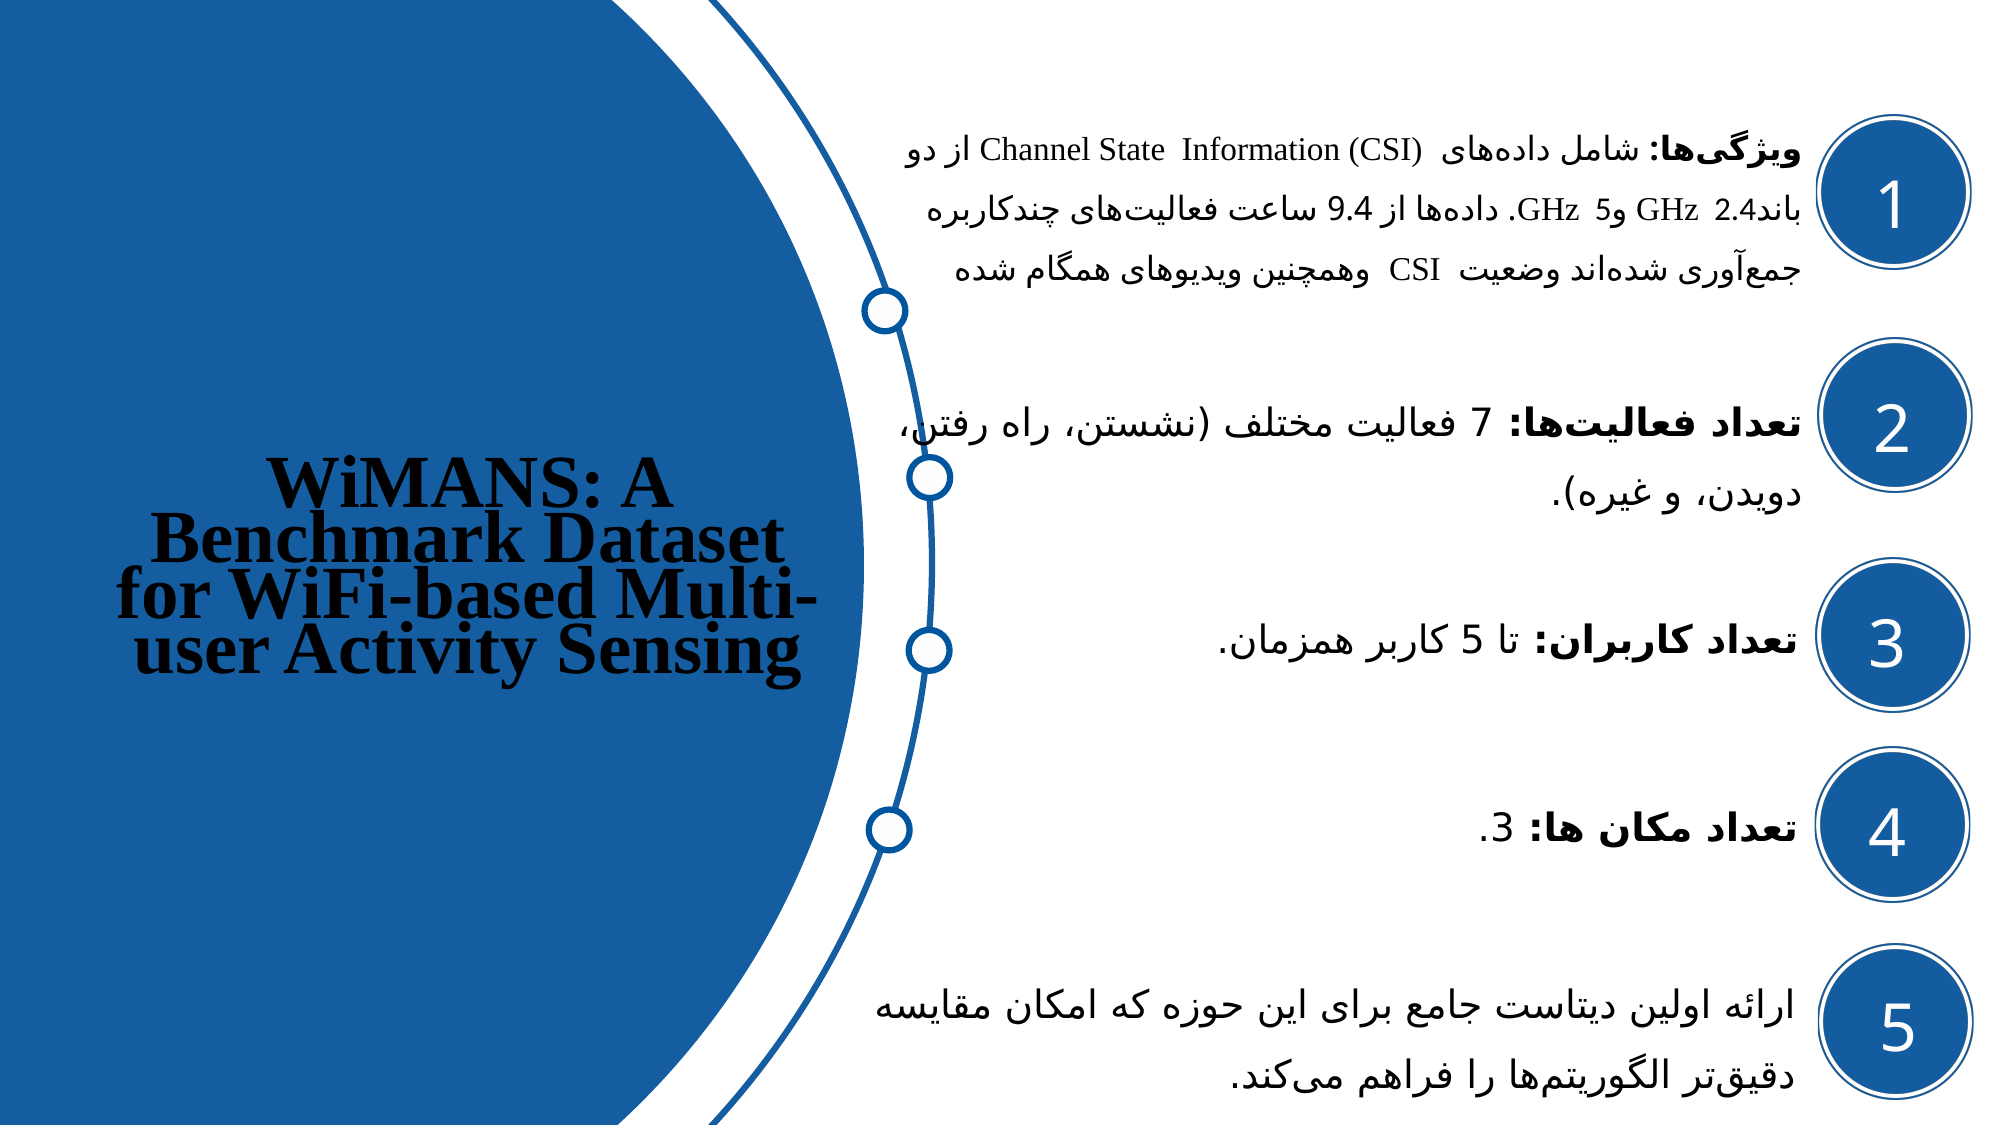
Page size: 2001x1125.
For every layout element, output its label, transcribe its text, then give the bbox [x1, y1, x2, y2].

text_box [909, 457, 951, 498]
text_box تعداد فعالیت‌ها: 7 فعالیت مختلف (نشستن، راه رفتن، دویدن، و غیره). [933, 373, 1803, 514]
text_box ویژگی‌ها: شامل داده‌های Channel State Information (CSI) از دو باندGHz 2.4 وGHz 5. داده‌ها از 9.4 ساعت فعالیت‌های چندکاربره جمع‌آوری شده‌اند وضعیت CSI وهمچنین ویدیوهای همگام شده [933, 107, 1803, 287]
text_box [1816, 337, 1973, 493]
text_box 4 [1825, 776, 1950, 870]
text_box تعداد مکان ها: 3. [1167, 779, 1798, 849]
text_box ارائه اولین دیتاست جامع برای این حوزه که امکان مقایسه دقیق‌تر الگوریتم‌ها را فراهم می‌کند. [933, 956, 1796, 1097]
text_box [908, 629, 950, 671]
text_box 5 [1836, 971, 1961, 1065]
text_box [868, 809, 910, 851]
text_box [864, 290, 906, 332]
text_box [1815, 114, 1972, 271]
text_box 3 [1825, 587, 1950, 681]
text_box [1814, 557, 1971, 713]
text_box 2 [1830, 372, 1955, 466]
text_box 1 [1831, 148, 1956, 243]
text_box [0, 0, 864, 1125]
text_box [1814, 746, 1971, 903]
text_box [864, 0, 933, 1125]
text_box تعداد کاربران: تا 5 کاربر همزمان. [1167, 591, 1799, 662]
text_box [1817, 943, 1974, 1100]
